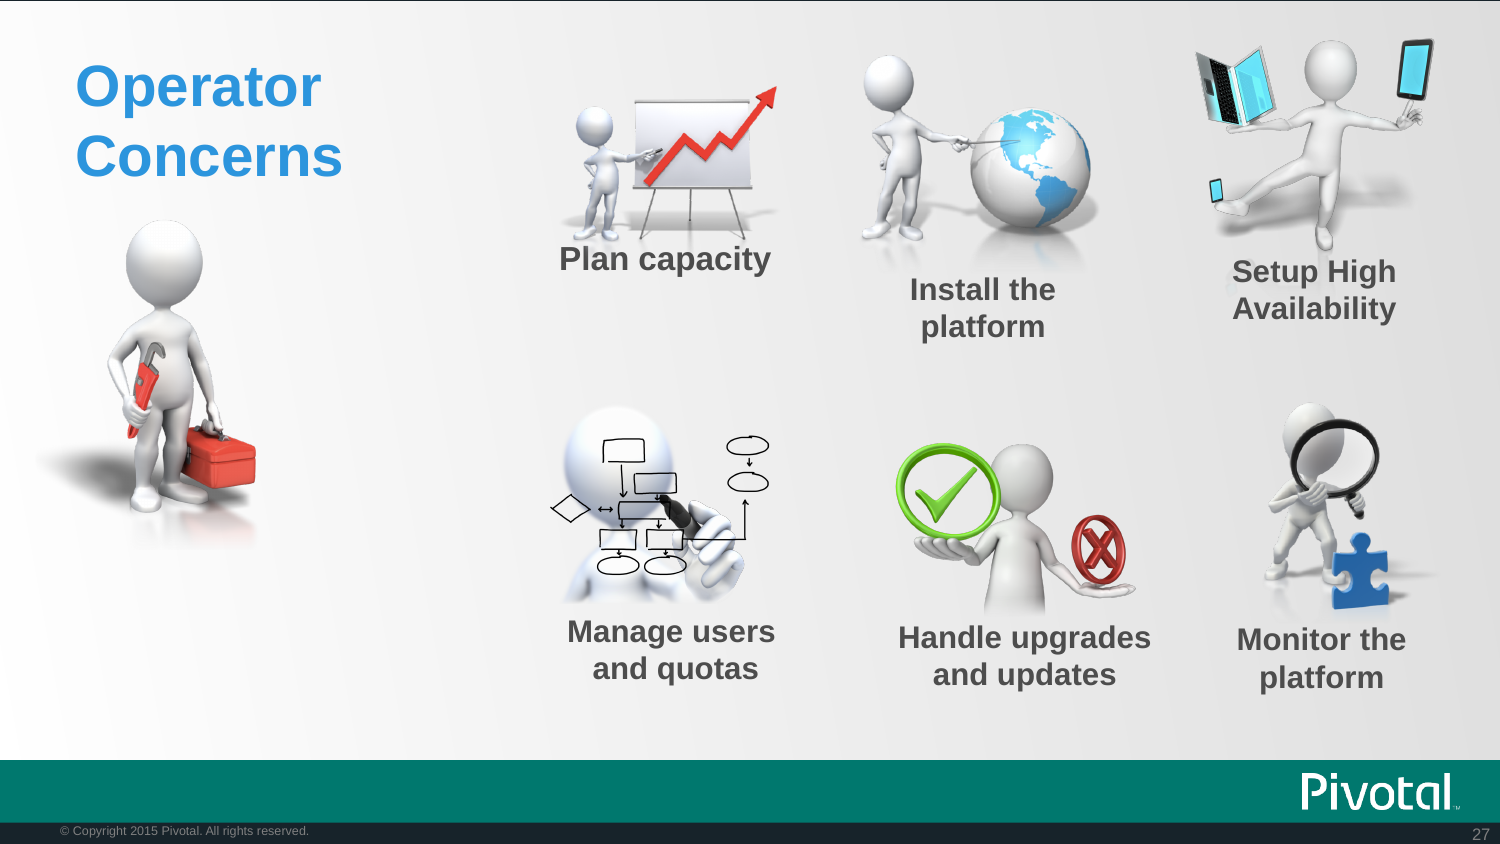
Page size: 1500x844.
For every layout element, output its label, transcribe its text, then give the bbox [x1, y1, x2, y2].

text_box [1186, 33, 1443, 336]
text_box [840, 50, 1126, 354]
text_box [539, 398, 813, 696]
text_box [870, 434, 1180, 703]
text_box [1206, 390, 1446, 705]
text_box [0, 1, 1500, 760]
text_box Operator Concerns [61, 40, 1181, 129]
picture [1302, 773, 1460, 810]
picture [28, 210, 284, 551]
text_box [550, 81, 802, 289]
